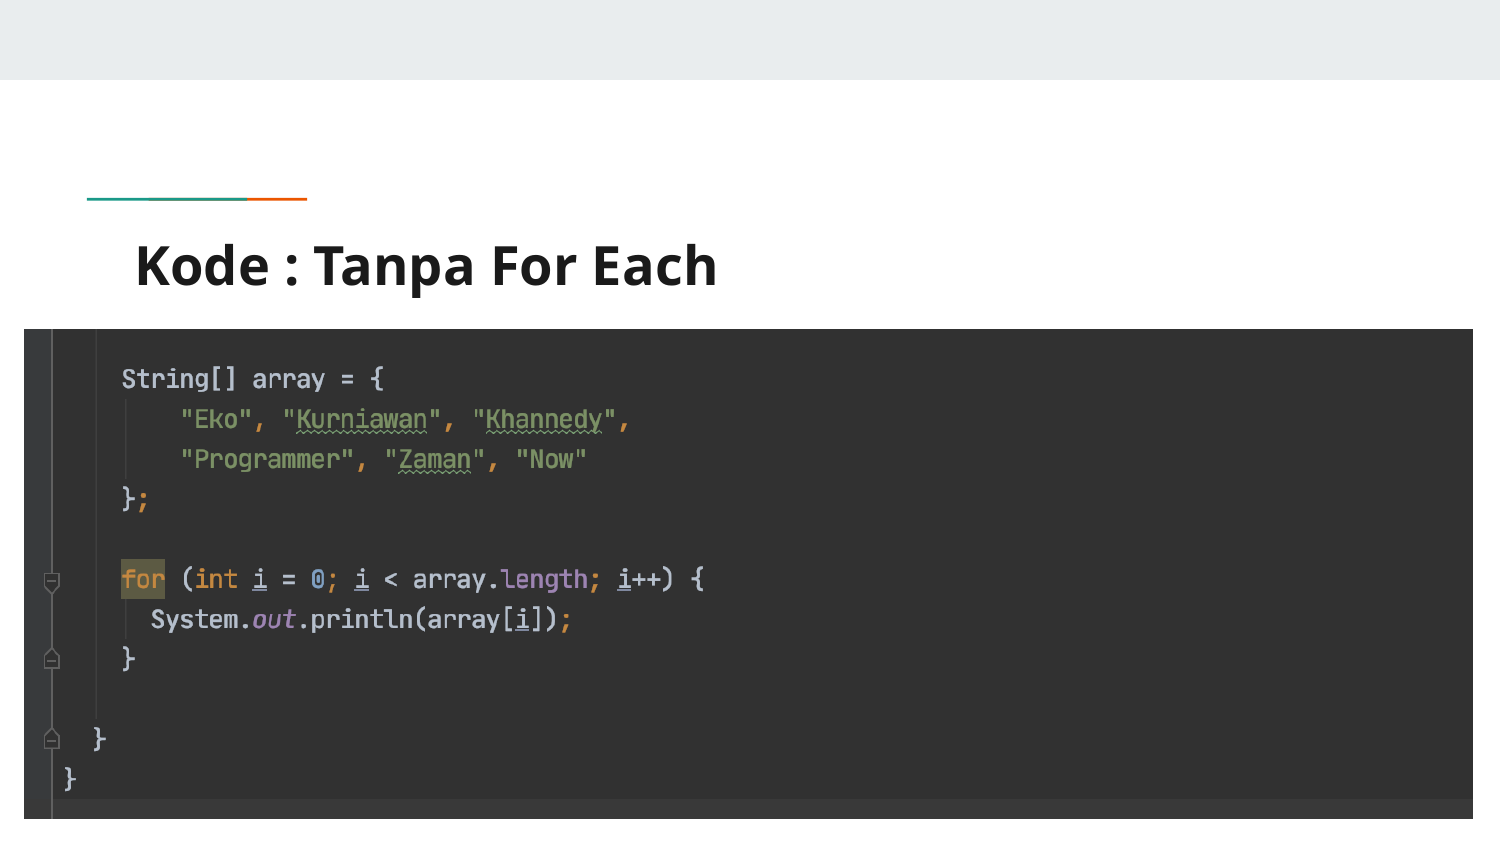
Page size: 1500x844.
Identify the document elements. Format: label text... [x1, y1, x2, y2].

picture [24, 328, 1473, 819]
title Kode : Tanpa For Each [119, 216, 1381, 305]
